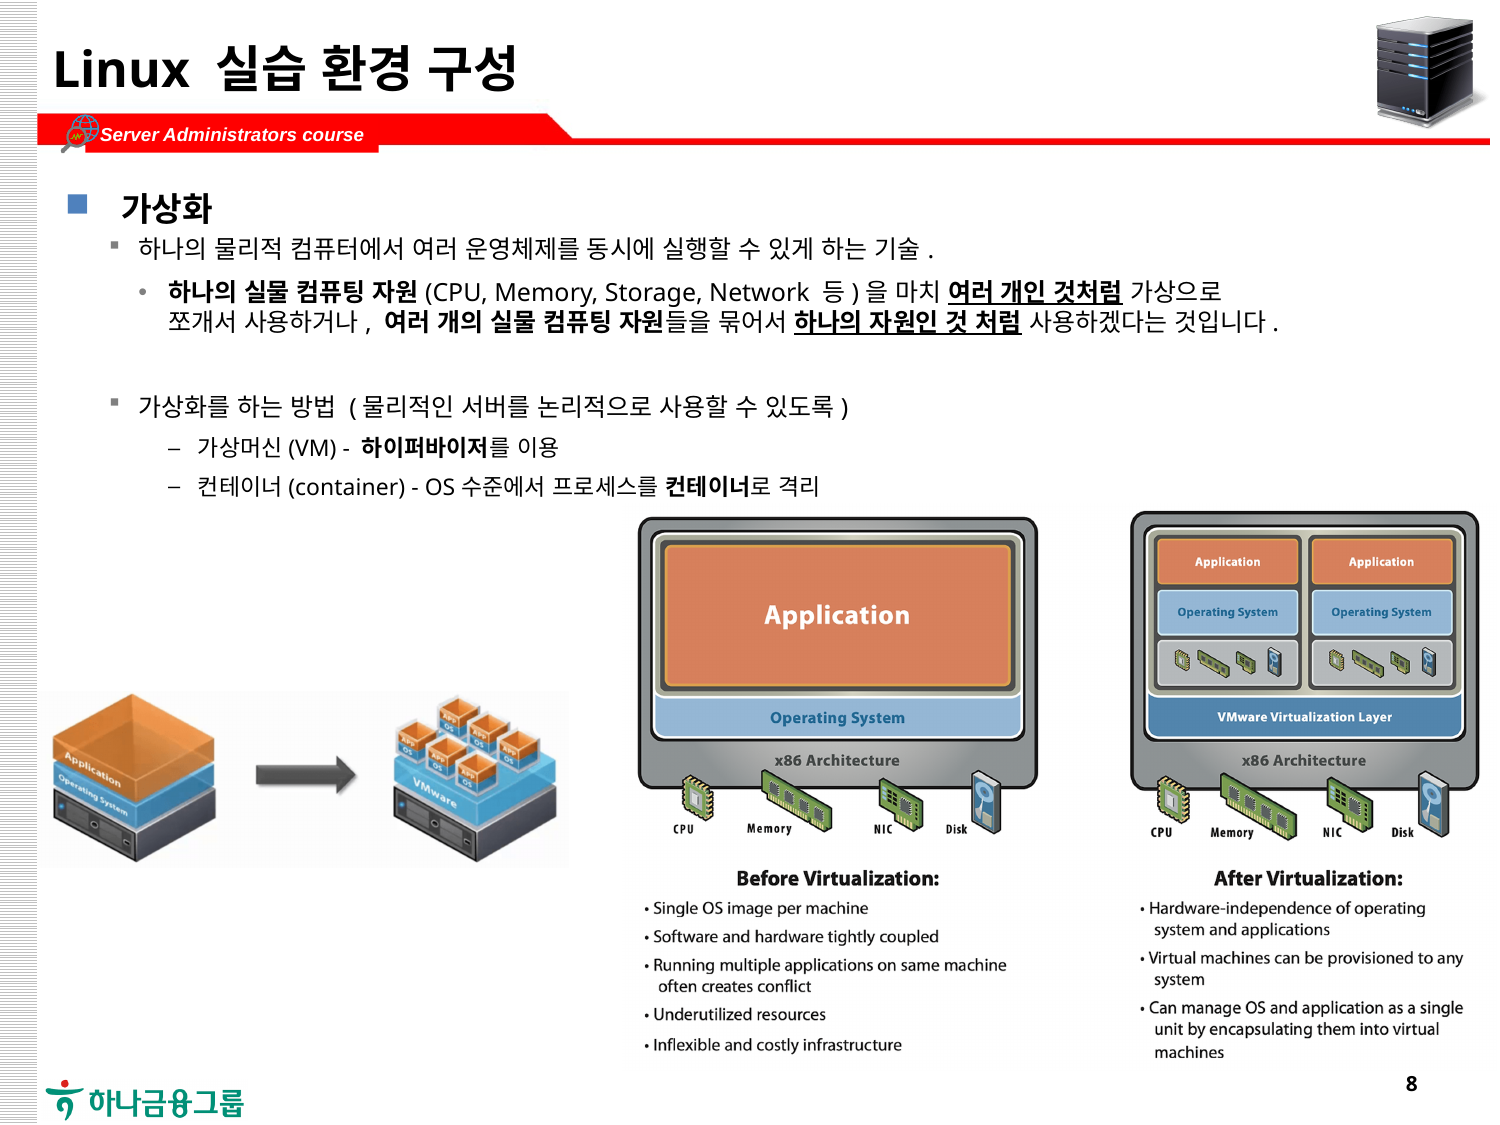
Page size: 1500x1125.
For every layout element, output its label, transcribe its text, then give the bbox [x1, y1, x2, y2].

picture [38, 7, 1495, 167]
list 가상화 하나의 물리적 컴퓨터에서 여러 운영체제를 동시에 실행할 수 있게 하는 기술. 하나의 실물 컴퓨팅 자원(CPU, Memory, Storage, Network 등)을 마치 여러 개인 것처럼 가상으로 쪼개서 사용하거나, 여러 개의 실물 컴퓨팅 자원들을 묶어서 하나의 자원인 것 처럼 사용하겠다는 것입니다. 가상화를 하는 방법 (물리적인 서버를 논리적으로 사용할 수 있도록) 가상머신(VM) - 하이퍼바이저를 이용 컨테이너(container) - OS수준에서 프로세스를 컨테이너로 격리 [50, 160, 1425, 1036]
picture [41, 1079, 248, 1121]
picture [37, 690, 570, 869]
picture [622, 503, 1497, 1071]
title Linux 실습 환경 구성 [37, 22, 1425, 113]
